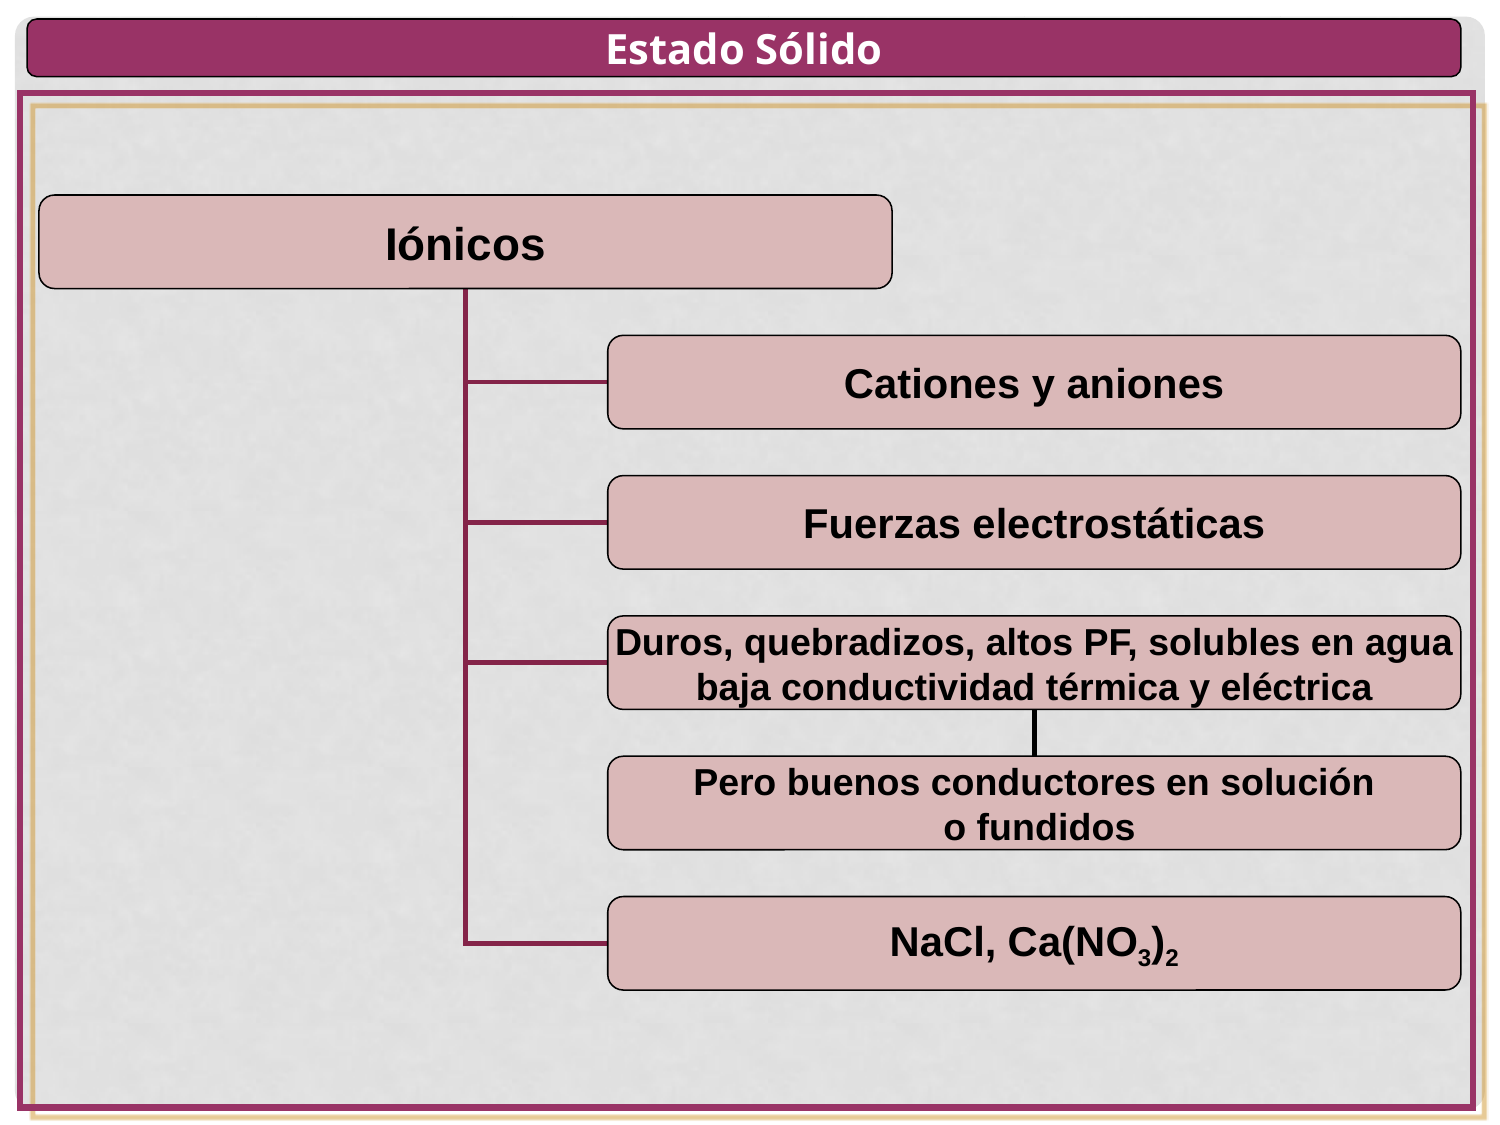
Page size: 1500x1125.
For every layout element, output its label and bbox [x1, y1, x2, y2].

text_box [38, 194, 1462, 991]
text_box [19, 18, 1474, 1108]
